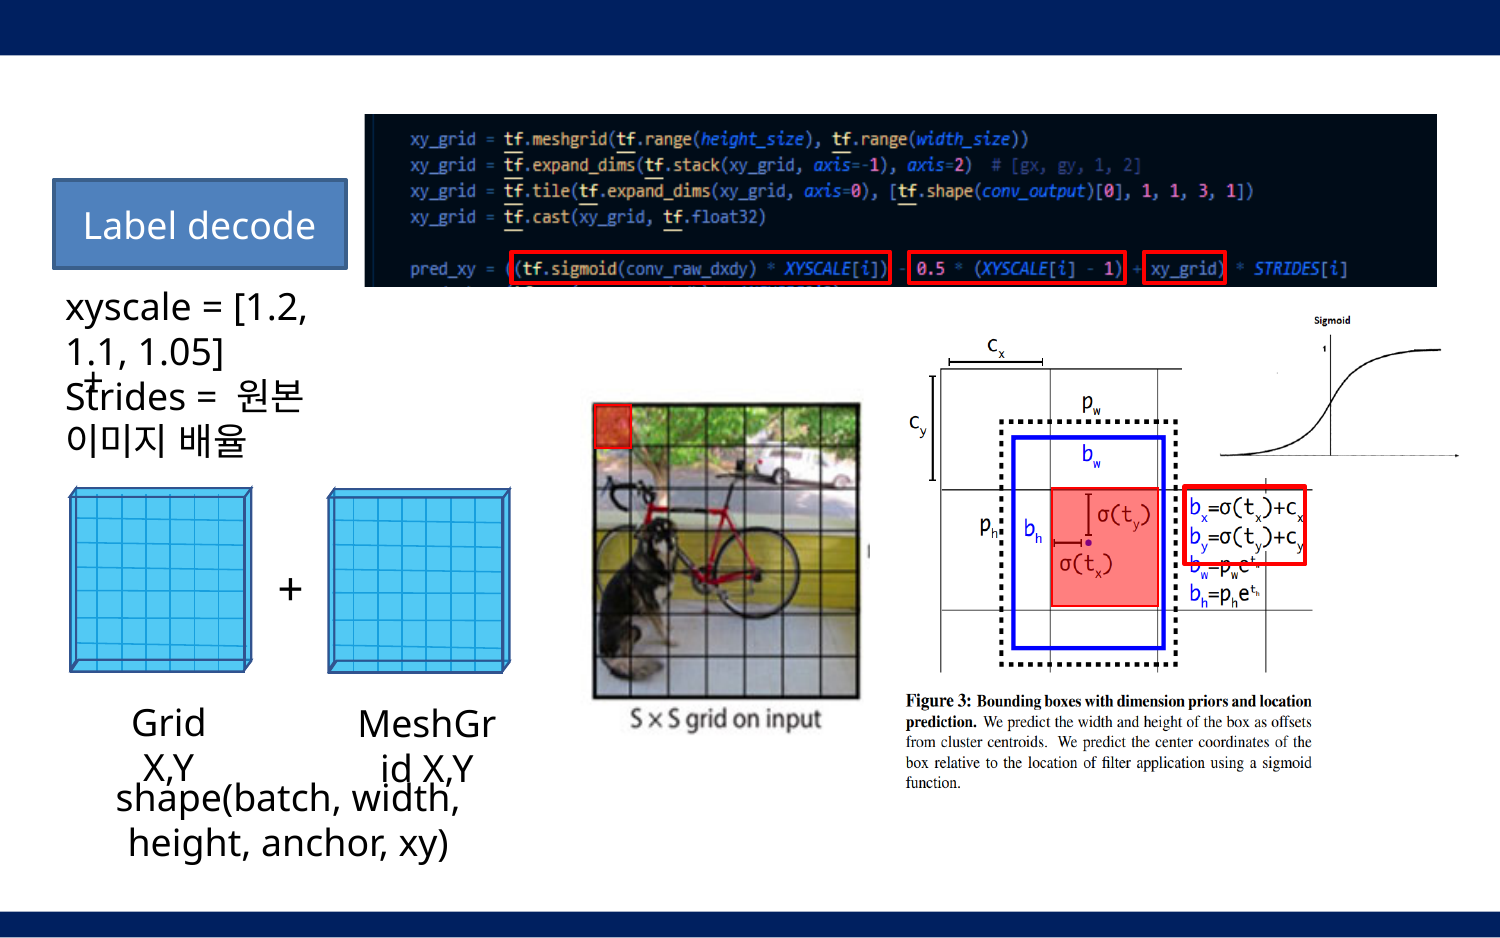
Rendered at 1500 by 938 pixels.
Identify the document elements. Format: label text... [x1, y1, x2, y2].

text_box + [257, 564, 304, 620]
picture [364, 114, 1438, 288]
text_box Label decode [52, 178, 348, 270]
text_box xyscale = [1.2, 1.1, 1.05] Strides = 원본 이미지 배율 [53, 277, 391, 470]
text_box MeshGrid X,Y [342, 694, 512, 797]
text_box shape(batch, width, height, anchor, xy) [83, 768, 493, 870]
text_box Grid X,Y [97, 693, 241, 768]
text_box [69, 487, 252, 673]
picture [893, 298, 1482, 796]
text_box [327, 488, 510, 674]
picture [580, 379, 870, 750]
